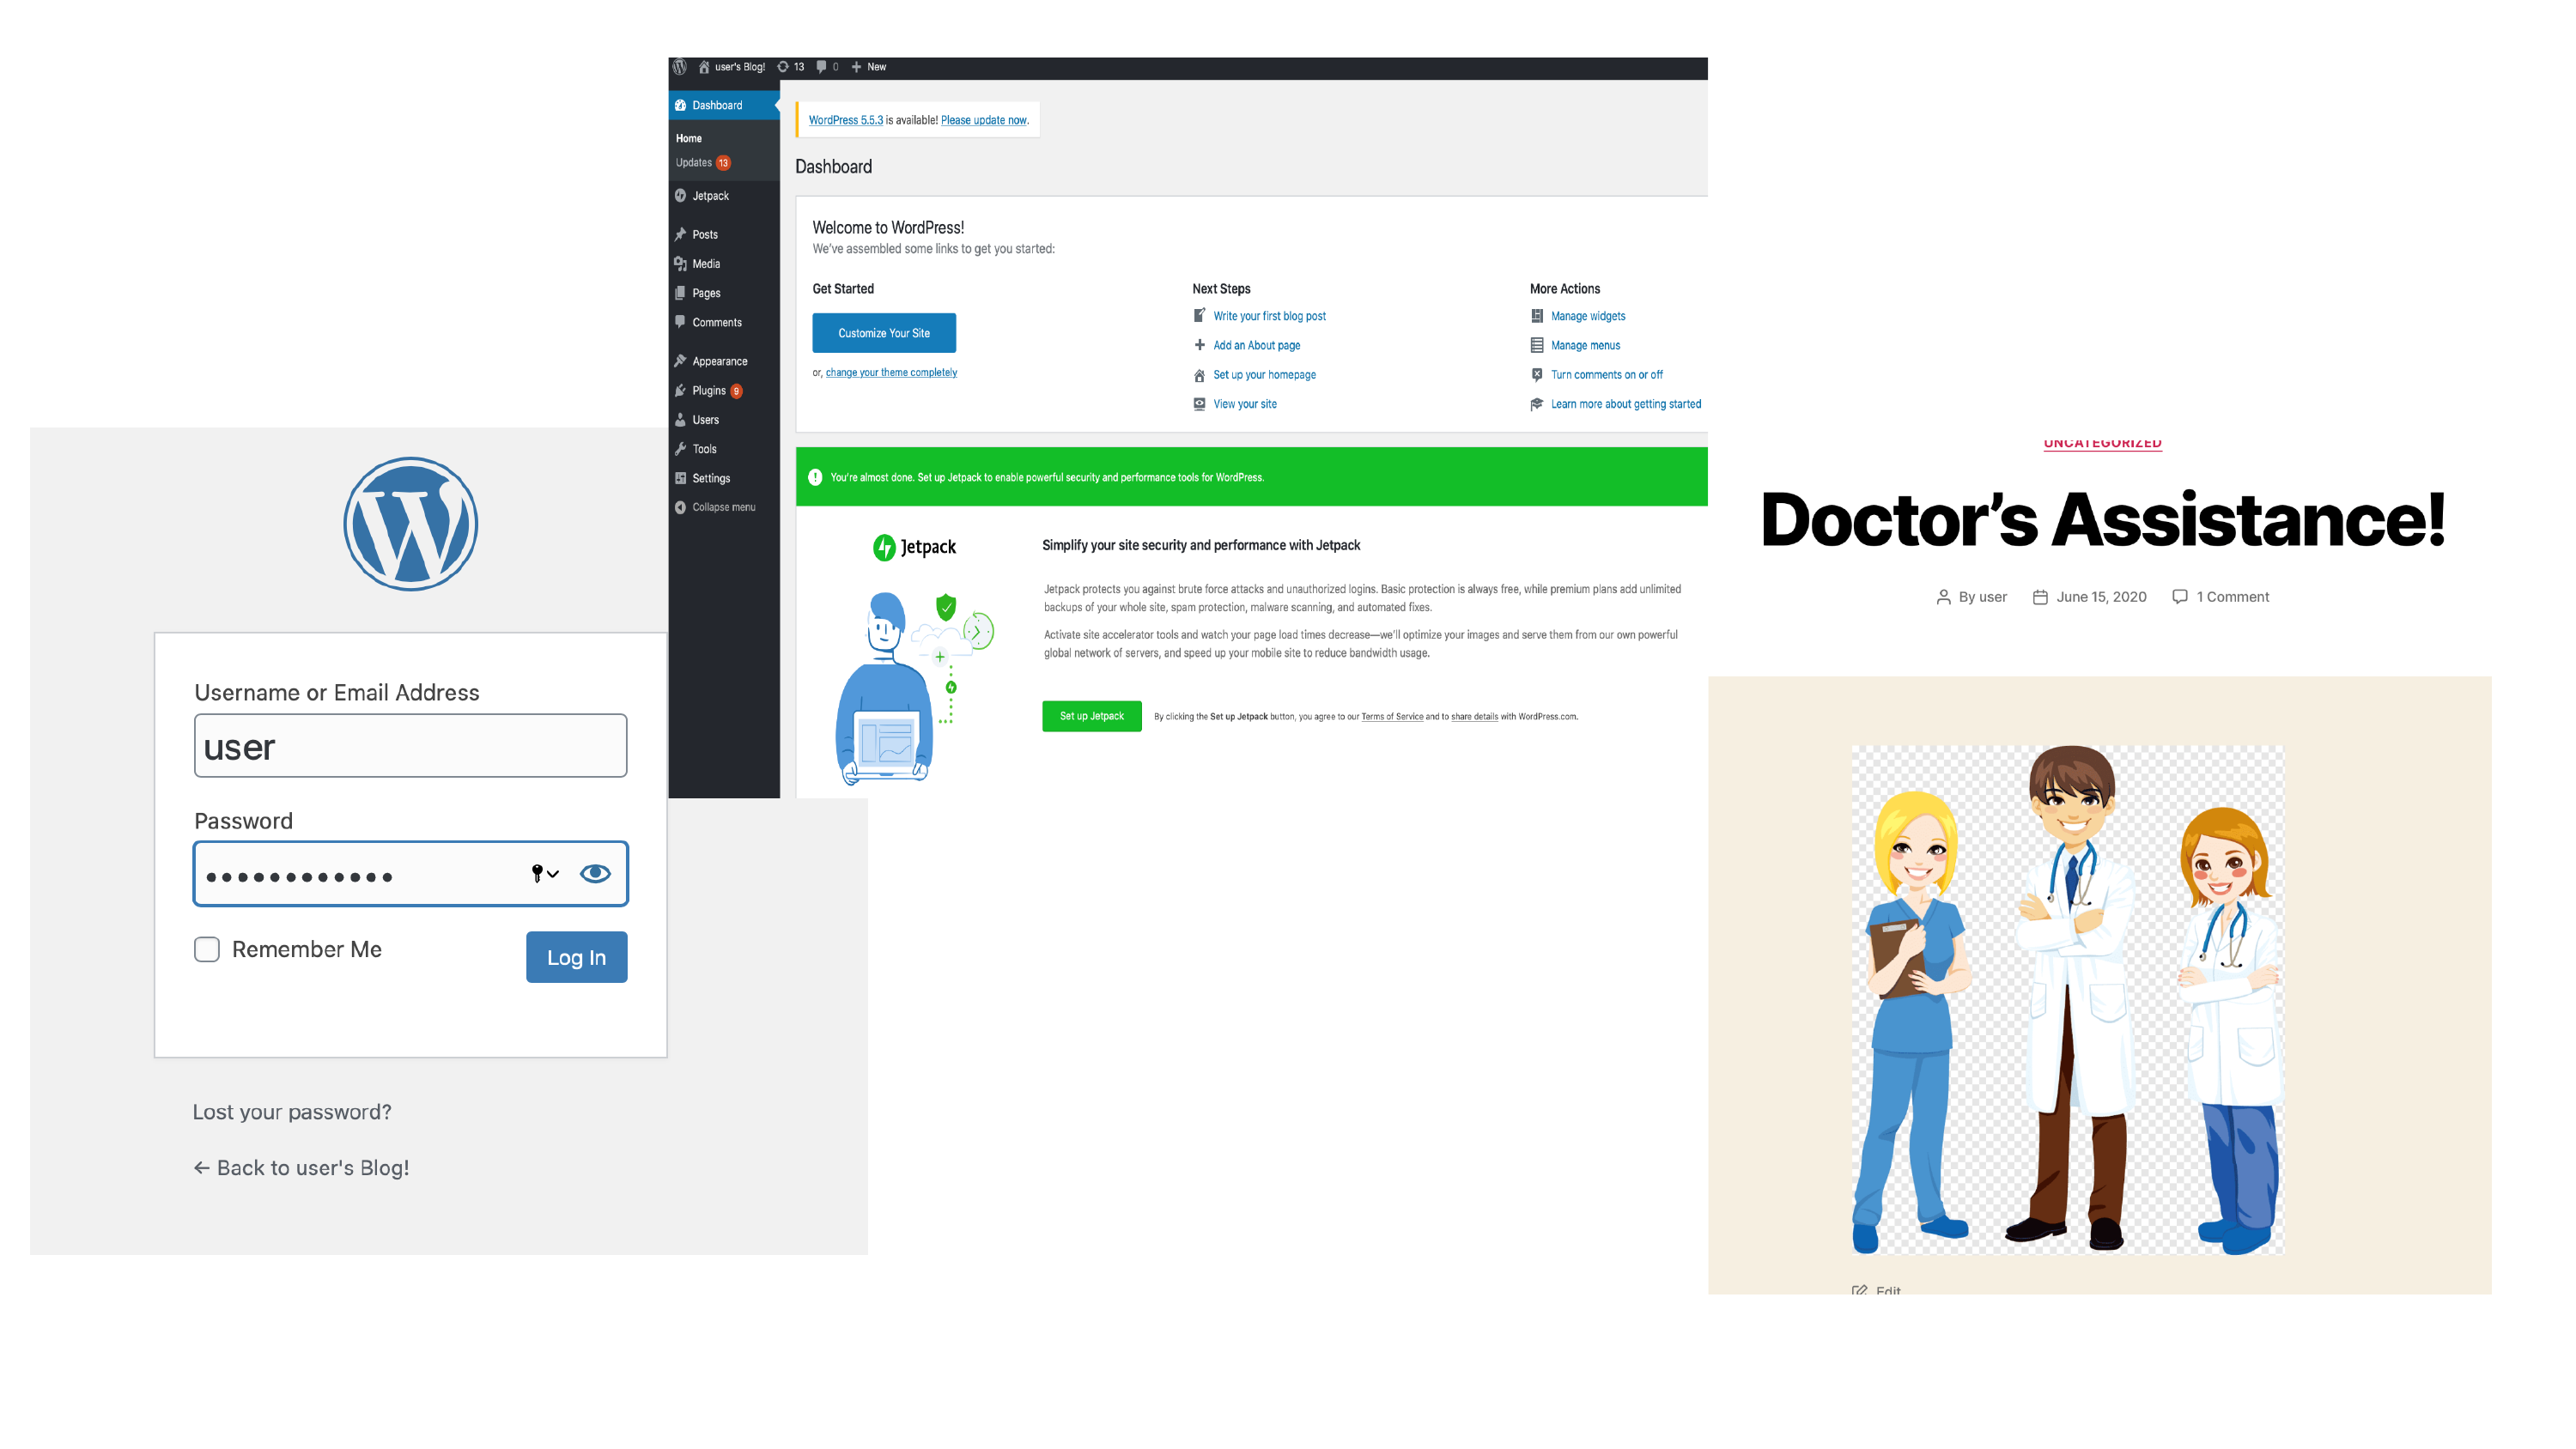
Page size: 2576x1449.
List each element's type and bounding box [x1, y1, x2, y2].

picture [30, 57, 2493, 1294]
